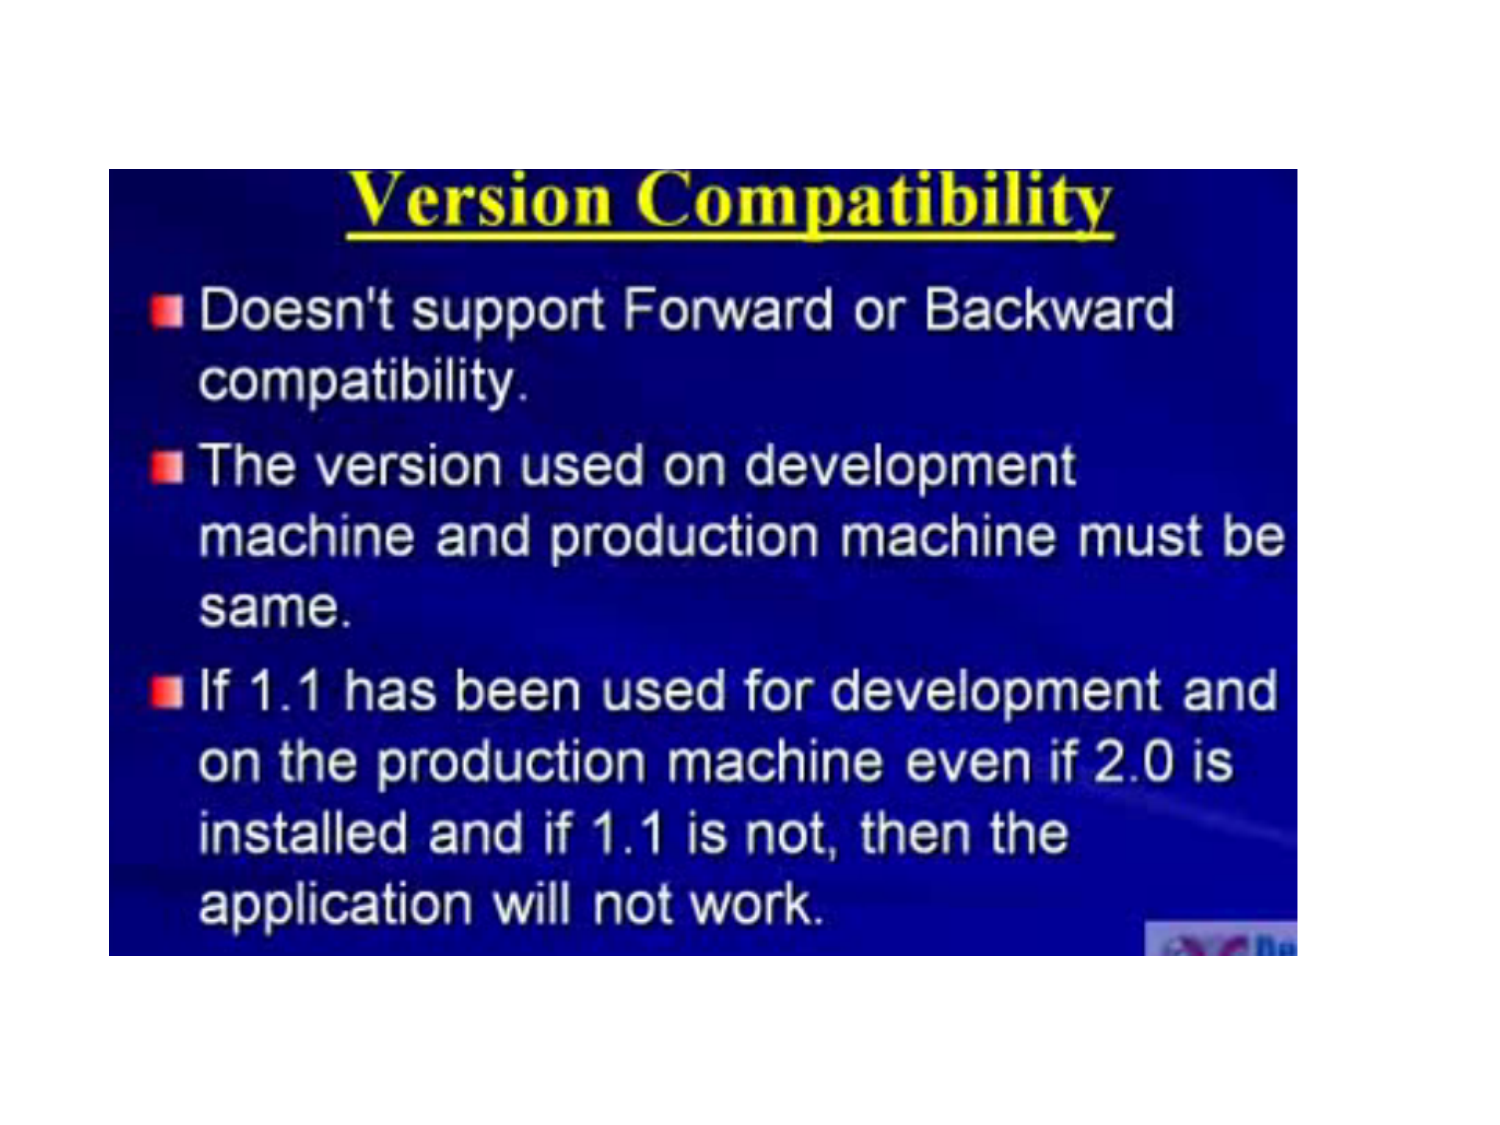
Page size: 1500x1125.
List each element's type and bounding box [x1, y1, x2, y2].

picture [109, 169, 1391, 956]
